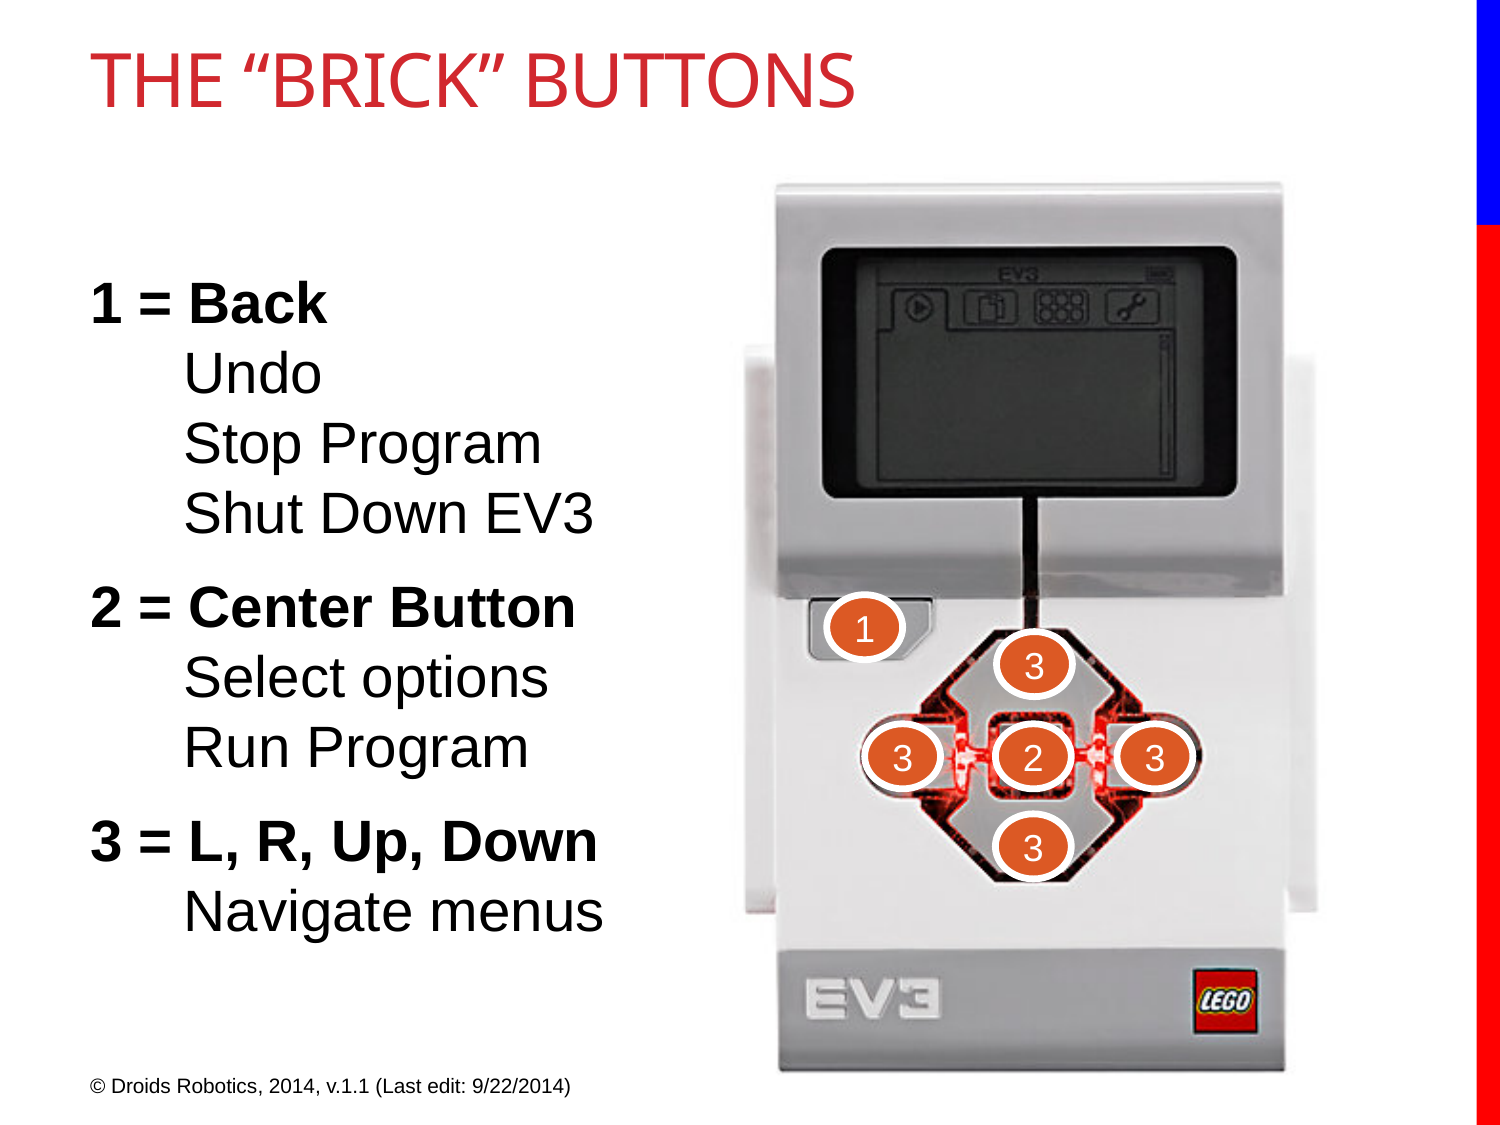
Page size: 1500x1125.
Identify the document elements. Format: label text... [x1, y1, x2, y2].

footer © Droids Robotics, 2014, v.1.1 (Last edit: 9/22/2014) [75, 1065, 638, 1112]
picture [728, 174, 1332, 1082]
title The “Brick” Buttons [75, 25, 1428, 250]
list 1 = Back Undo Stop Program Shut Down EV3 2 = Center Button Select options Run Program 3 = L, R, Up, Down Navigate menus [75, 258, 712, 1001]
